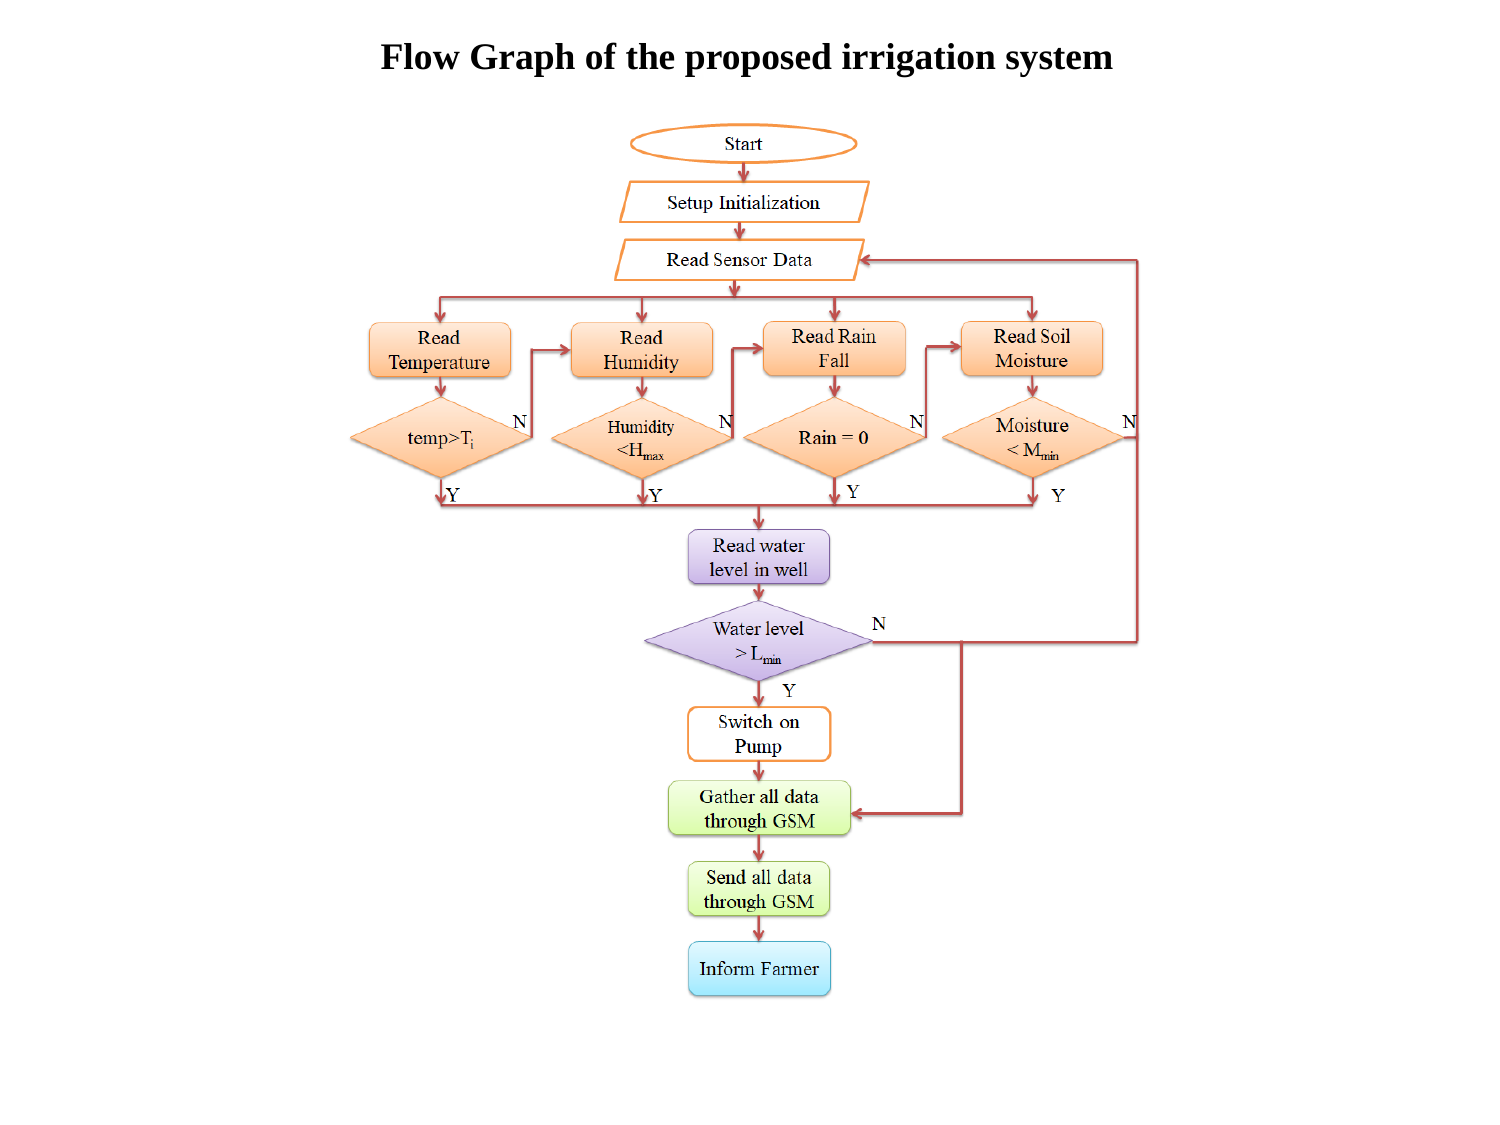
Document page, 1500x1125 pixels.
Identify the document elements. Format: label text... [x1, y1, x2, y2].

picture [345, 123, 1155, 1002]
text_box Flow Graph of the proposed irrigation system [365, 24, 1130, 85]
